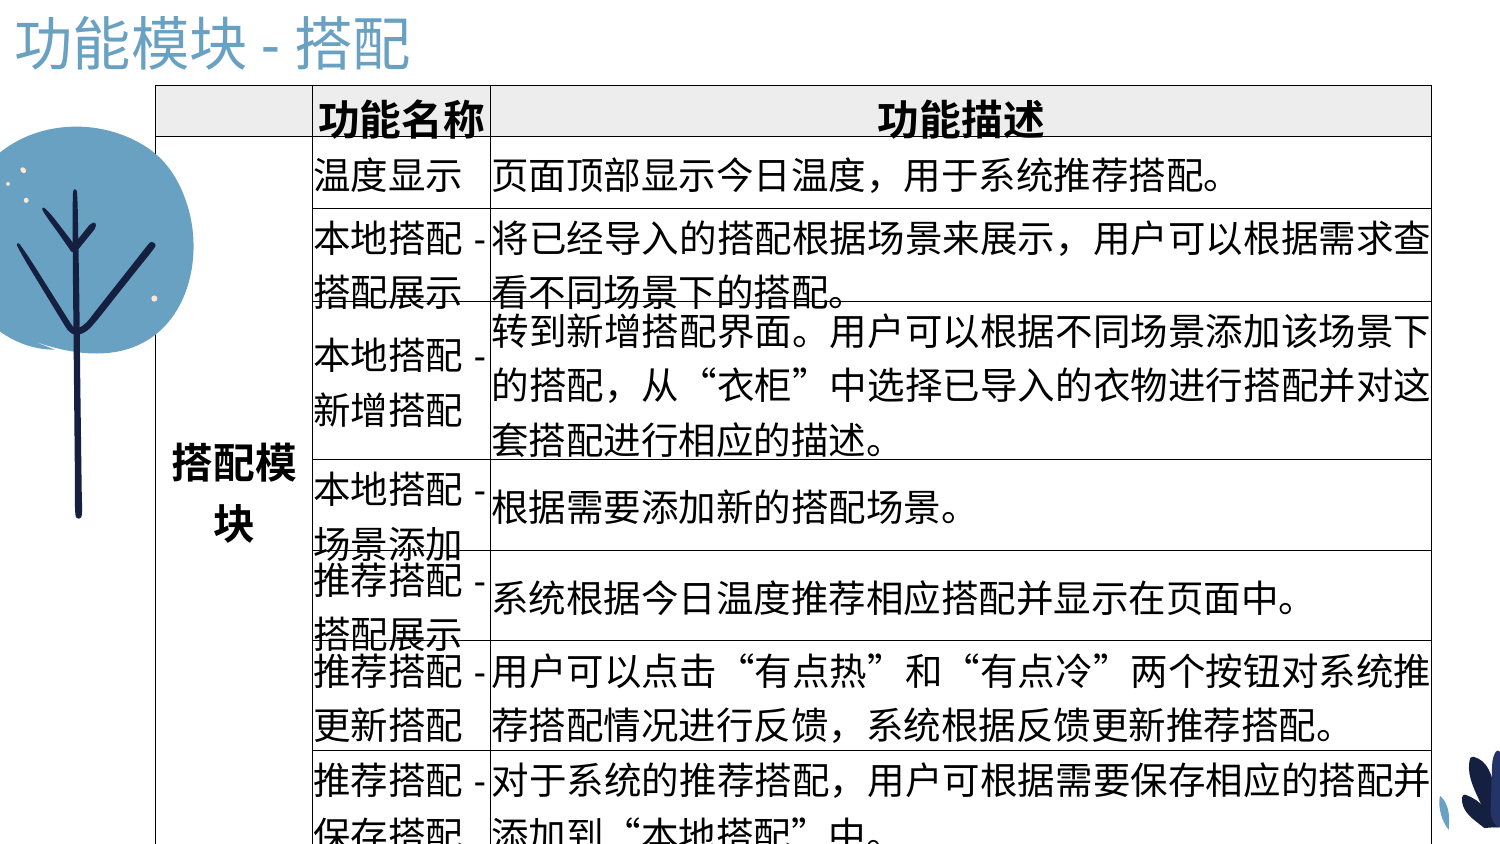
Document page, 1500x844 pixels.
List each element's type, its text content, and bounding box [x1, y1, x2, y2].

table_cell 推荐搭配-保存搭配 [313, 751, 490, 844]
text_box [0, 126, 203, 519]
table_cell 推荐搭配-搭配展示 [313, 551, 490, 640]
table_cell 用户可以点击“有点热”和“有点冷”两个按钮对系统推荐搭配情况进行反馈，系统根据反馈更新推荐搭配。 [491, 641, 1431, 750]
table_cell 页面顶部显示今日温度，用于系统推荐搭配。 [491, 137, 1431, 208]
table_cell 温度显示 [313, 137, 490, 208]
text_box 功能模块-搭配 [0, 0, 627, 85]
table_header 功能名称 [313, 86, 490, 136]
table_header [156, 86, 312, 136]
table_header 功能描述 [491, 86, 1431, 136]
table_cell 转到新增搭配界面。用户可以根据不同场景添加该场景下的搭配，从“衣柜”中选择已导入的衣物进行搭配并对这套搭配进行相应的描述。 [491, 302, 1431, 459]
table_cell 本地搭配-场景添加 [313, 460, 490, 550]
table_cell 对于系统的推荐搭配，用户可根据需要保存相应的搭配并添加到“本地搭配”中。 [491, 751, 1431, 844]
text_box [1438, 750, 1500, 834]
table_cell 推荐搭配-更新搭配 [313, 641, 490, 750]
table_cell 将已经导入的搭配根据场景来展示，用户可以根据需求查看不同场景下的搭配。 [491, 209, 1431, 301]
table_cell 搭配模块 [156, 137, 312, 844]
table_cell 根据需要添加新的搭配场景。 [491, 460, 1431, 550]
table_cell 系统根据今日温度推荐相应搭配并显示在页面中。 [491, 551, 1431, 640]
table_cell 本地搭配-搭配展示 [313, 209, 490, 301]
table_cell 本地搭配-新增搭配 [313, 302, 490, 459]
